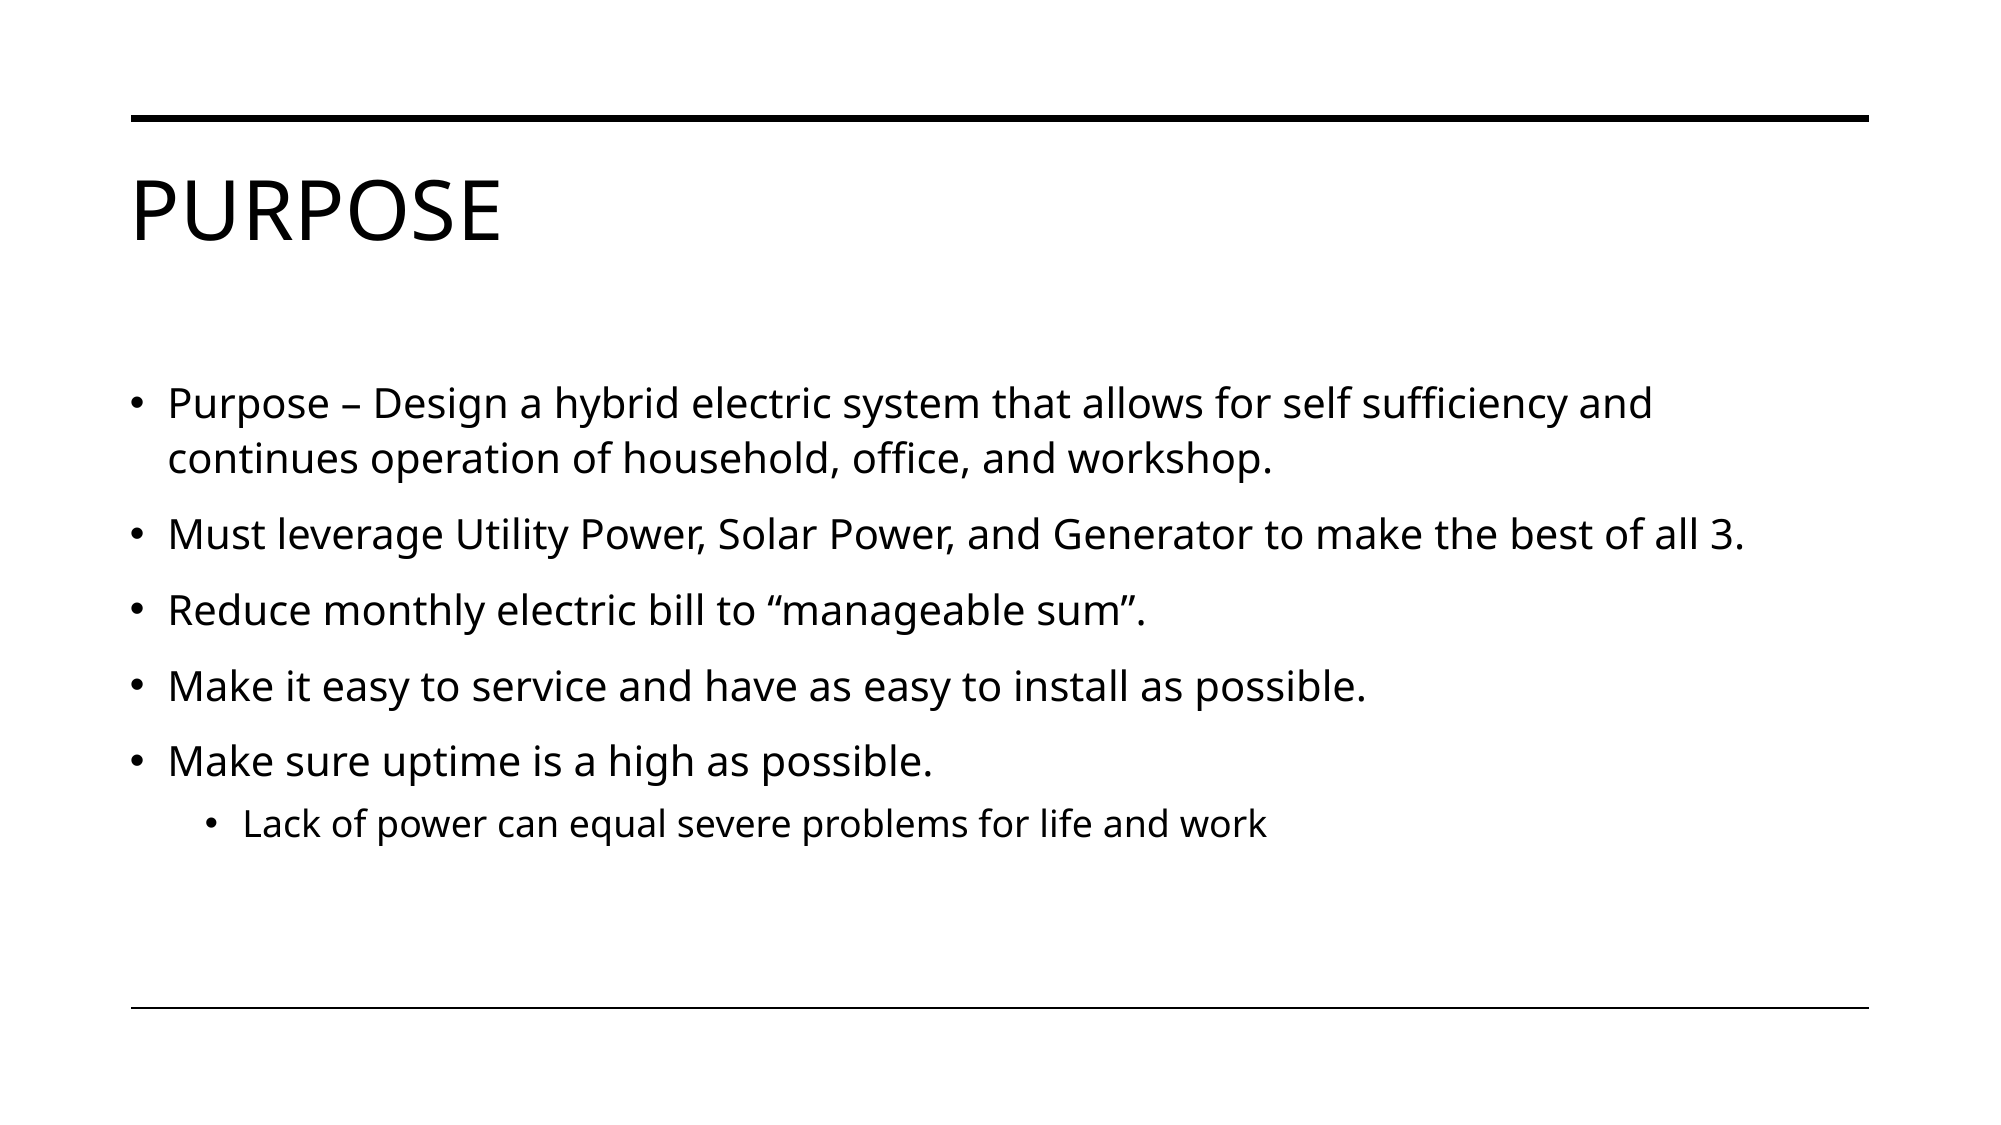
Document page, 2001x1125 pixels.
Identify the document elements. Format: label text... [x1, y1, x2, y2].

list Purpose – Design a hybrid electric system that allows for self sufficiency and continues operation of household, office, and workshop. Must leverage Utility Power, Solar Power, and Generator to make the best of all 3. Reduce monthly electric bill to “manageable sum”. Make it easy to service and have as easy to install as possible. Make sure uptime is a high as possible. Lack of power can equal severe problems for life and work [114, 364, 1869, 978]
title Purpose [114, 149, 1869, 364]
